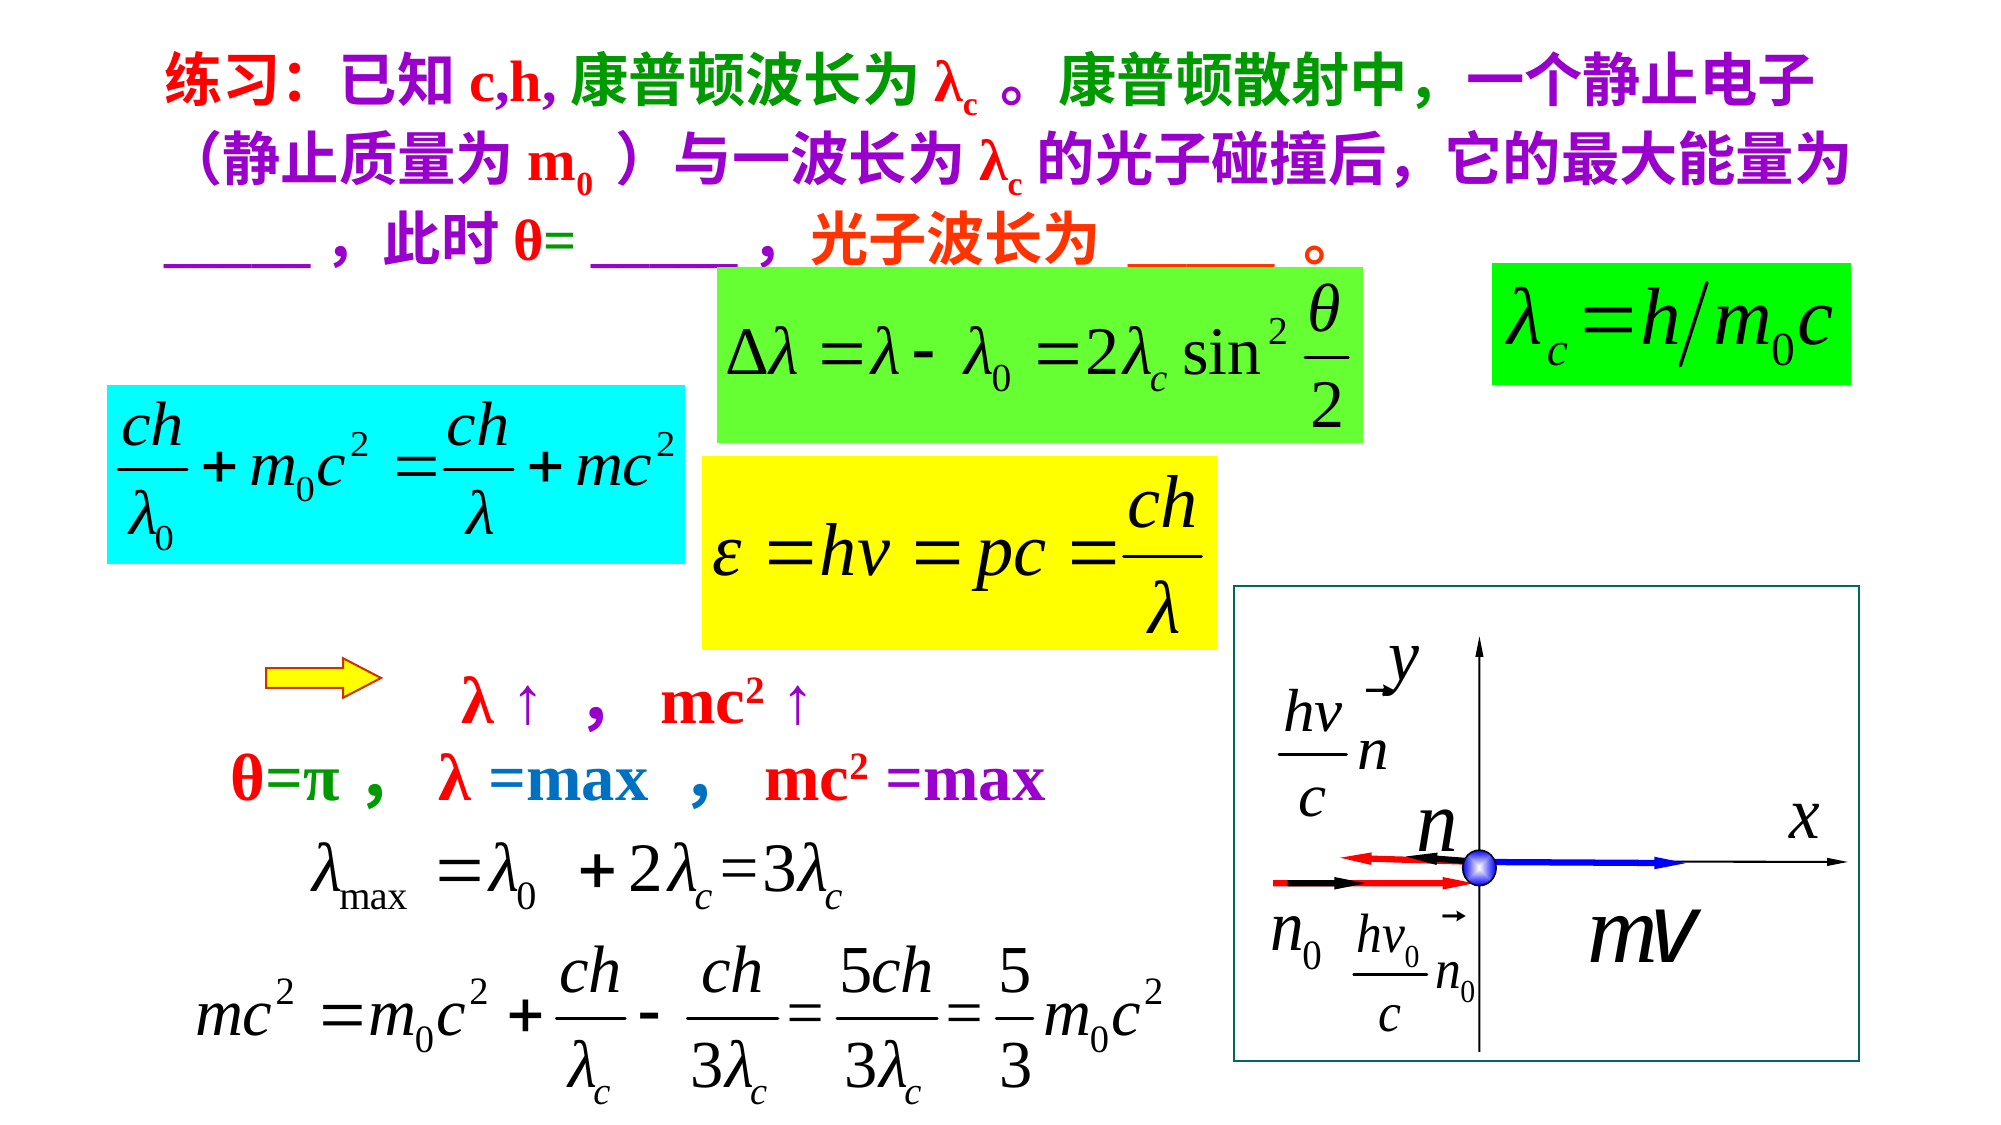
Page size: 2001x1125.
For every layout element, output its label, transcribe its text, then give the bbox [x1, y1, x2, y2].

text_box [298, 821, 855, 927]
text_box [106, 385, 685, 564]
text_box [1233, 585, 1860, 1062]
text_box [716, 266, 1363, 444]
text_box [266, 658, 382, 698]
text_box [701, 455, 1218, 651]
text_box θ=π，λ =max ，mc2 =max [216, 725, 1078, 821]
text_box 练习：已知c,h,康普顿波长为λc 。康普顿散射中，一个静止电子（静止质量为m0 ）与一波长为λc的光子碰撞后，它的最大能量为_____，此时θ= _____，光子波长为 _____ 。 [149, 35, 1934, 280]
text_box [1491, 263, 1852, 386]
text_box λ ↑ ，mc2 ↑ [447, 649, 847, 725]
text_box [184, 928, 1179, 1120]
